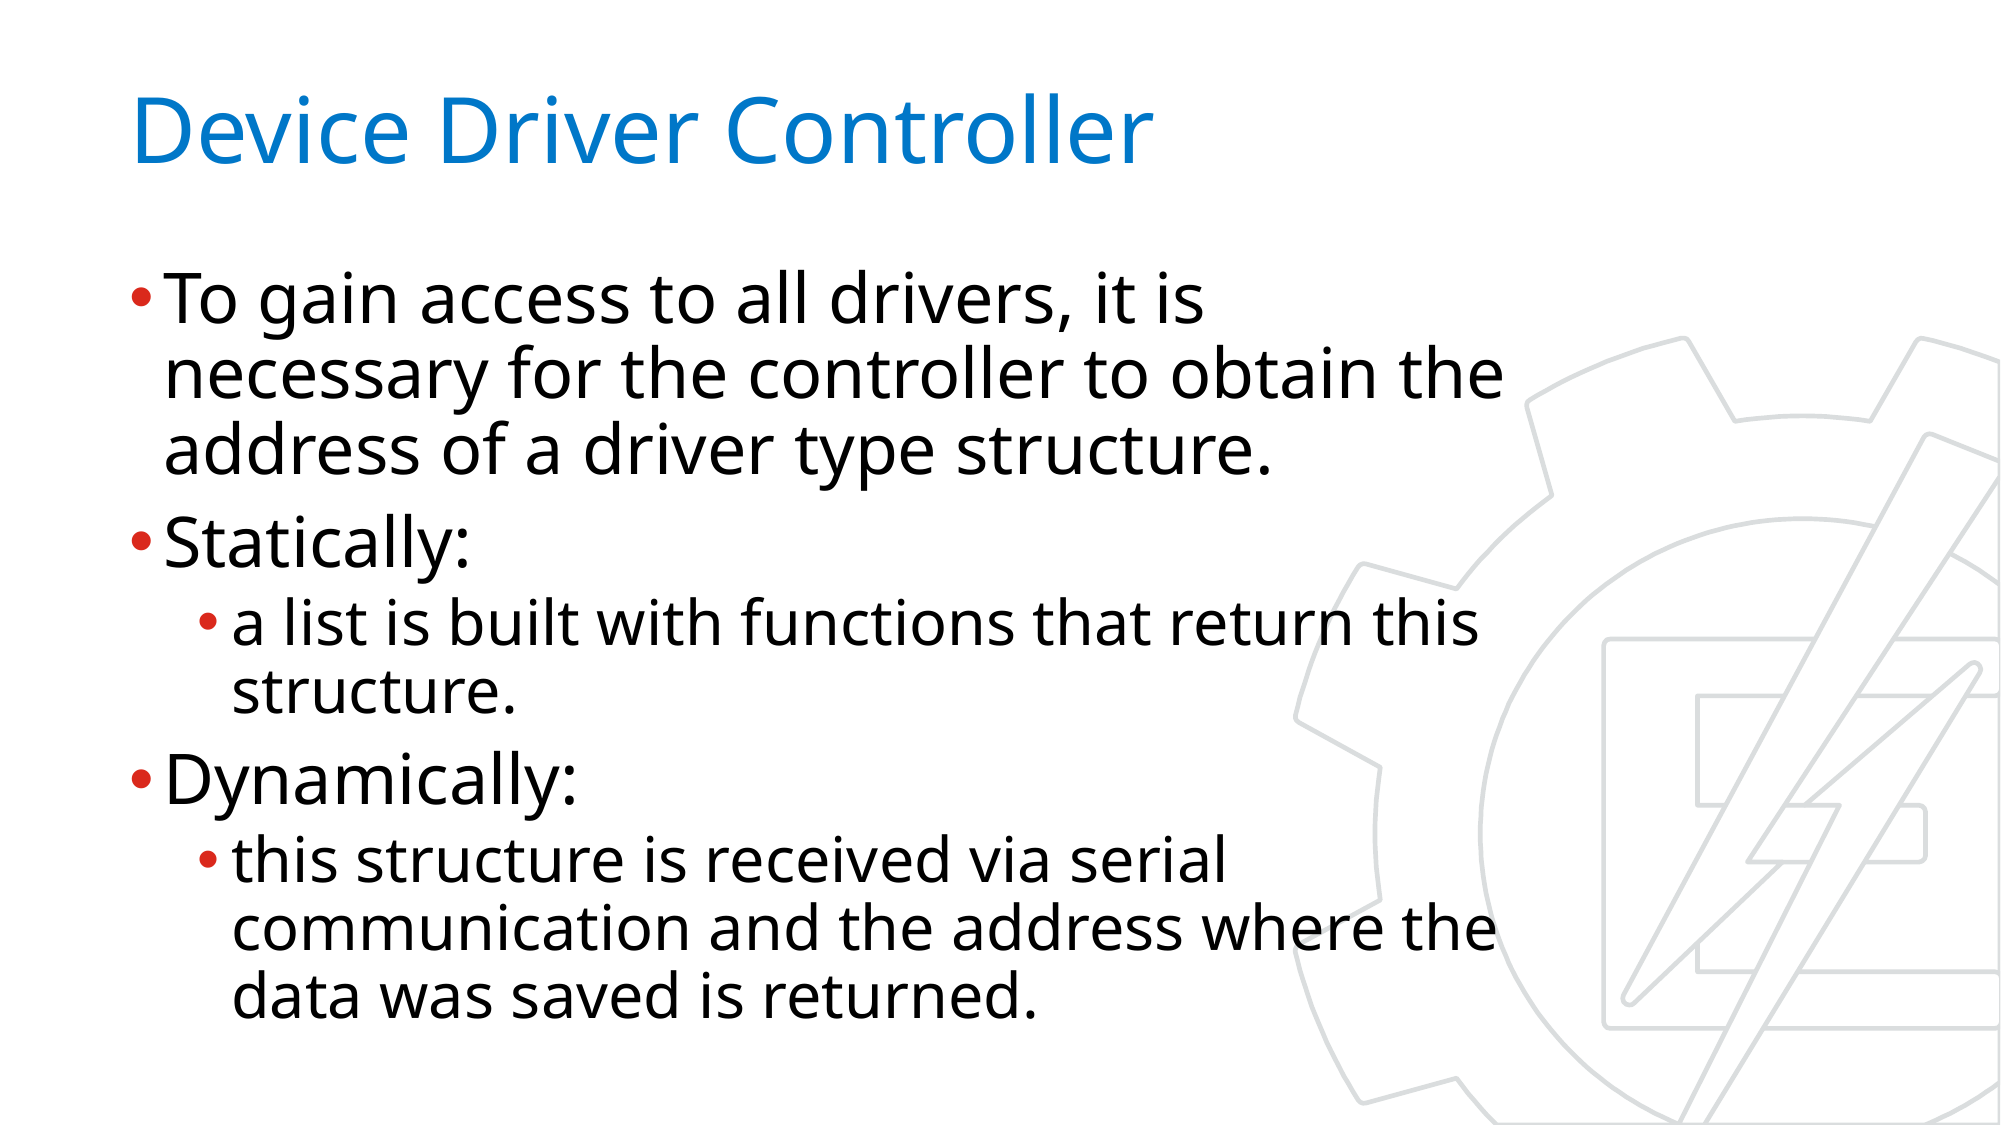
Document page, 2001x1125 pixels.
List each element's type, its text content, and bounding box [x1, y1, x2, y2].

list To gain access to all drivers, it is necessary for the controller to obtain the address of a driver type structure. Statically: a list is built with functions that return this structure. Dynamically: this structure is received via serial communication and the address where the data was saved is returned. [114, 255, 1556, 1047]
title Device Driver Controller [114, 36, 1886, 232]
